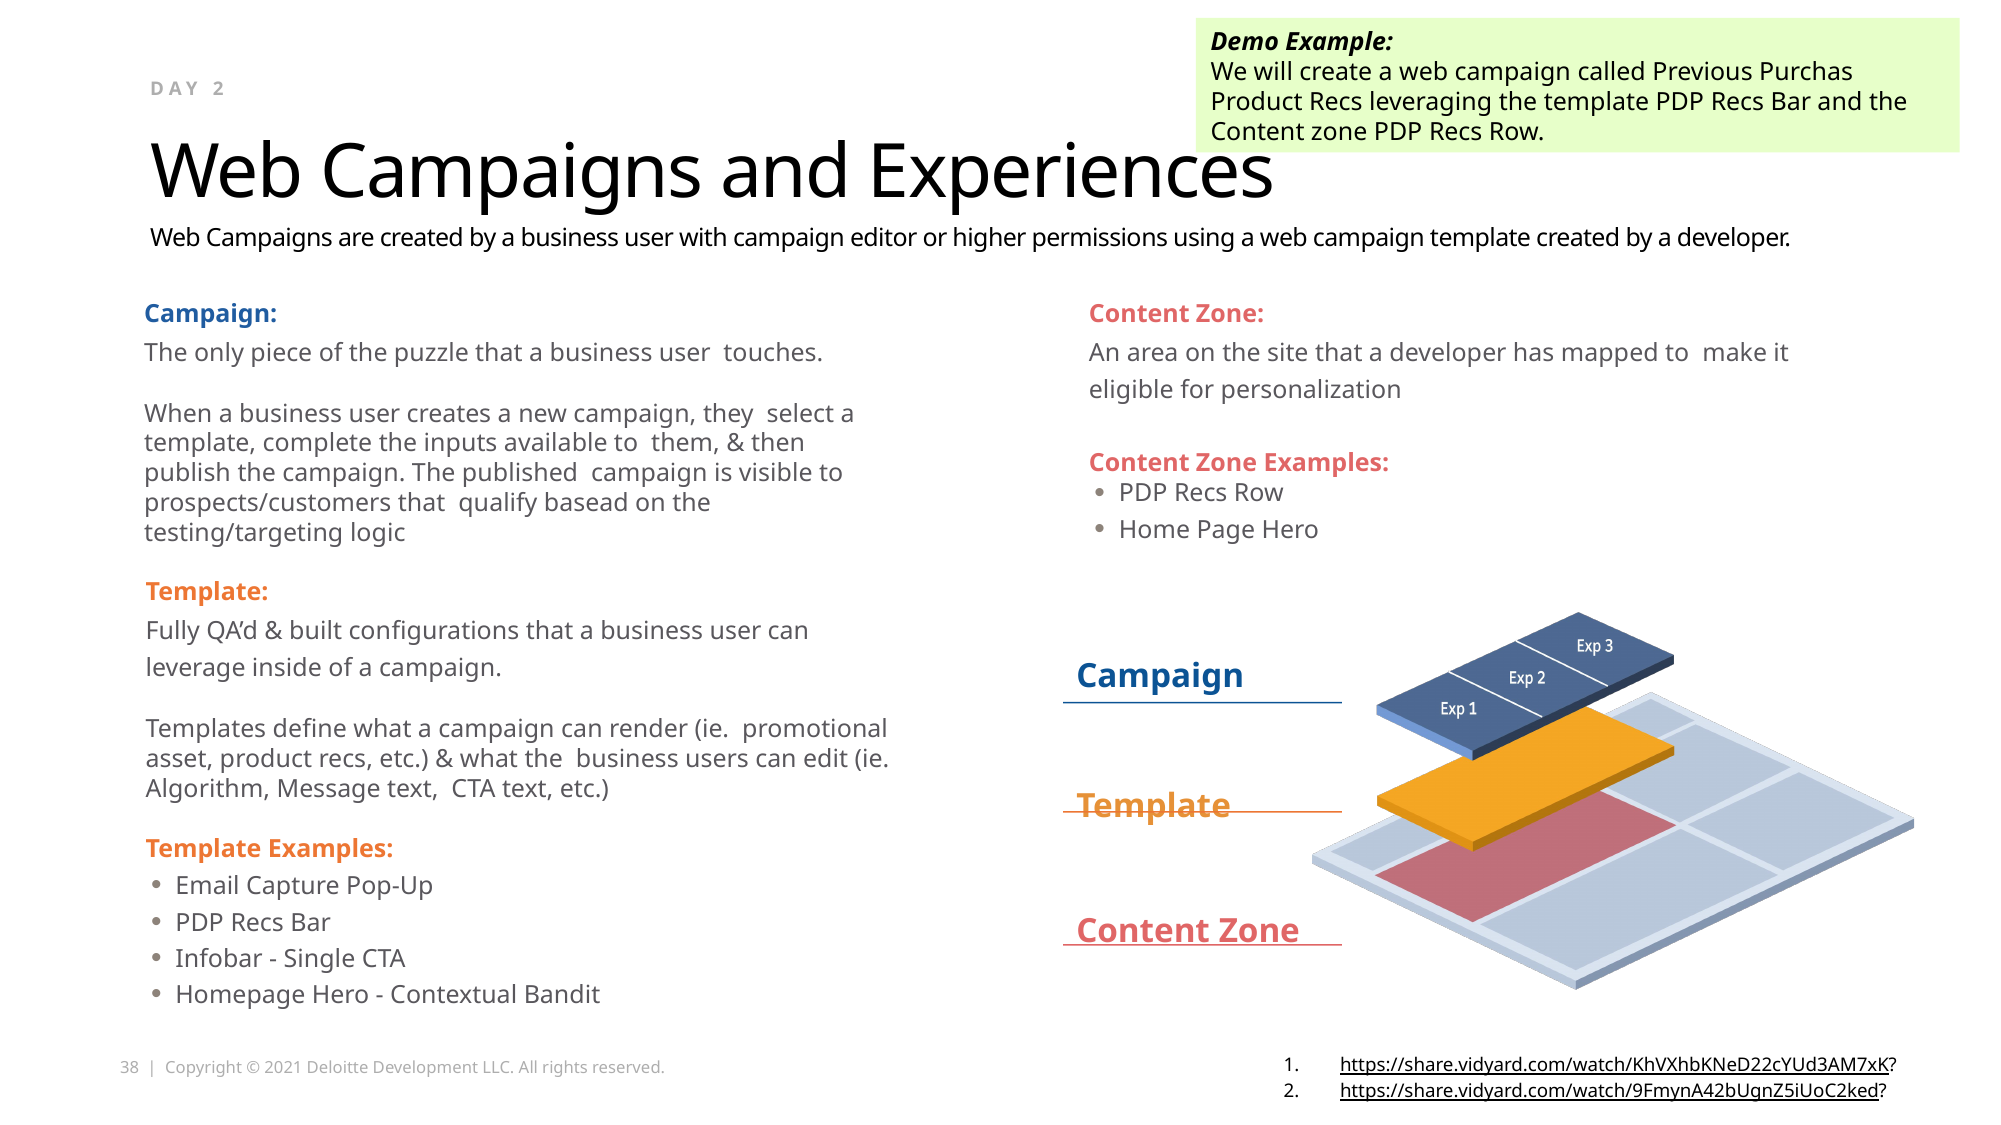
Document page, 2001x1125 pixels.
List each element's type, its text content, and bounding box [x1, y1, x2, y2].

text_box Campaign Template Content Zone [1074, 945, 1312, 949]
list Web Campaigns are created by a business user with campaign editor or higher permissions using a web campaign template created by a developer. [150, 221, 1850, 300]
text_box Content Zone: An area on the site that a developer has mapped to make it eligible for personalization Content Zone Examples: PDP Recs Row Home Page Hero [1086, 283, 1834, 544]
title Web Campaigns and Experiences [150, 113, 1850, 212]
text_box Campaign Template Content Zone [1074, 703, 1312, 811]
text_box Template: Fully QA’d & built conﬁgurations that a business user can leverage inside of a campaign. Templates deﬁne what a campaign can render (ie. promotional asset, product recs, etc.) & what the business users can edit (ie. Algorithm, Message text, CTA text, etc.) Template Examples: Email Capture Pop-Up PDP Recs Bar Infobar - Single CTA Homepage Hero - Contextual Bandit [143, 561, 901, 1009]
text_box [314, 149, 1684, 209]
text_box Campaign: The only piece of the puzzle that a business user touches. When a business user creates a new campaign, they select a template, complete the inputs available to them, & then publish the campaign. The published campaign is visible to prospects/customers that qualify basead on the testing/targeting logic [142, 283, 897, 547]
text_box Campaign Template Content Zone [1074, 652, 1312, 702]
text_box Campaign Template Content Zone [1074, 812, 1312, 944]
text_box https://share.vidyard.com/watch/KhVXhbKNeD22cYUd3AM7xK? https://share.vidyard.com/watch/9FmynA42bUgnZ5iUoC2ked? [1268, 1045, 1954, 1125]
list Day 2 [150, 76, 701, 110]
text_box [1312, 602, 1915, 998]
text_box Demo Example: We will create a web campaign called Previous Purchas Product Recs leveraging the template PDP Recs Bar and the Content zone PDP Recs Row. [1195, 17, 1960, 153]
